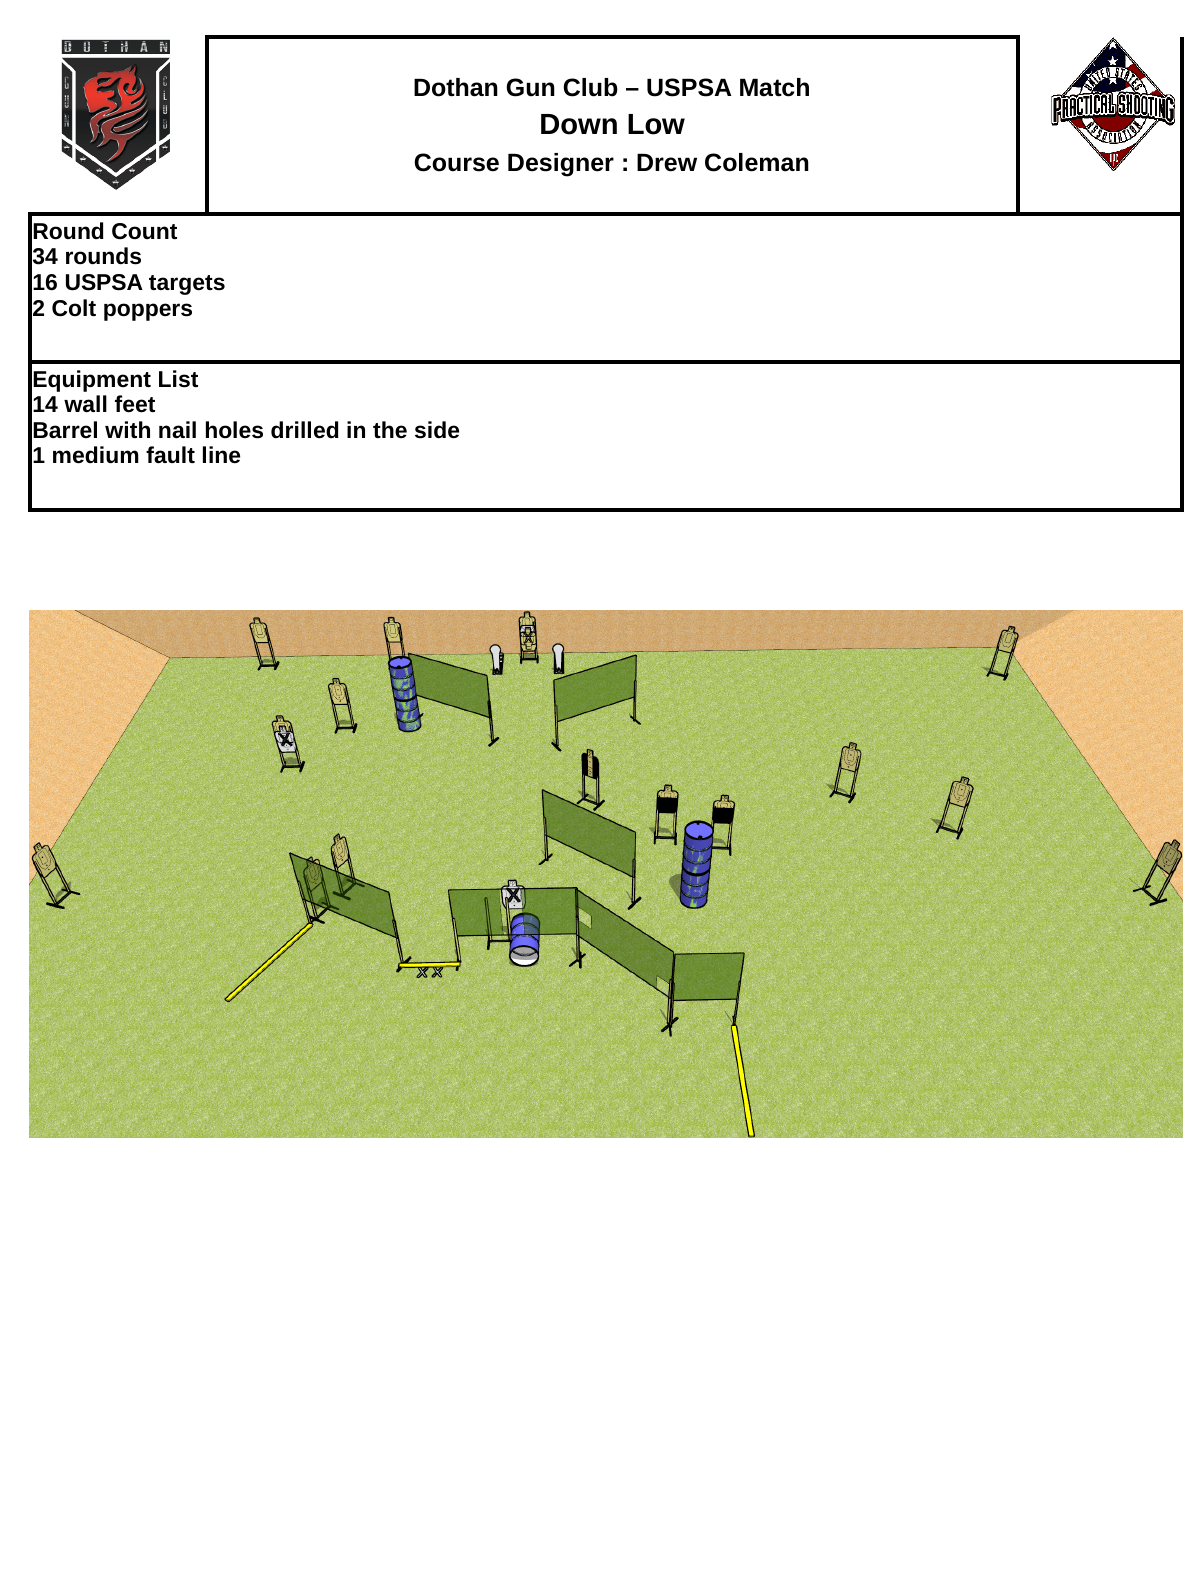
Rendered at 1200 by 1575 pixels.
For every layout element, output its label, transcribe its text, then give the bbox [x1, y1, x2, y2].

table_header [1020, 37, 1180, 212]
table_header [30, 37, 205, 212]
table_cell Equipment List 14 wall feet Barrel with nail holes drilled in the side 1 medium fault line [32, 364, 1180, 508]
picture [29, 609, 1183, 1139]
picture [1044, 36, 1183, 175]
table_header Dothan Gun Club – USPSA Match Down Low Course Designer : Drew Coleman [209, 39, 1016, 212]
table_cell Round Count 34 rounds 16 USPSA targets 2 Colt poppers [32, 216, 1180, 360]
picture [58, 36, 173, 193]
